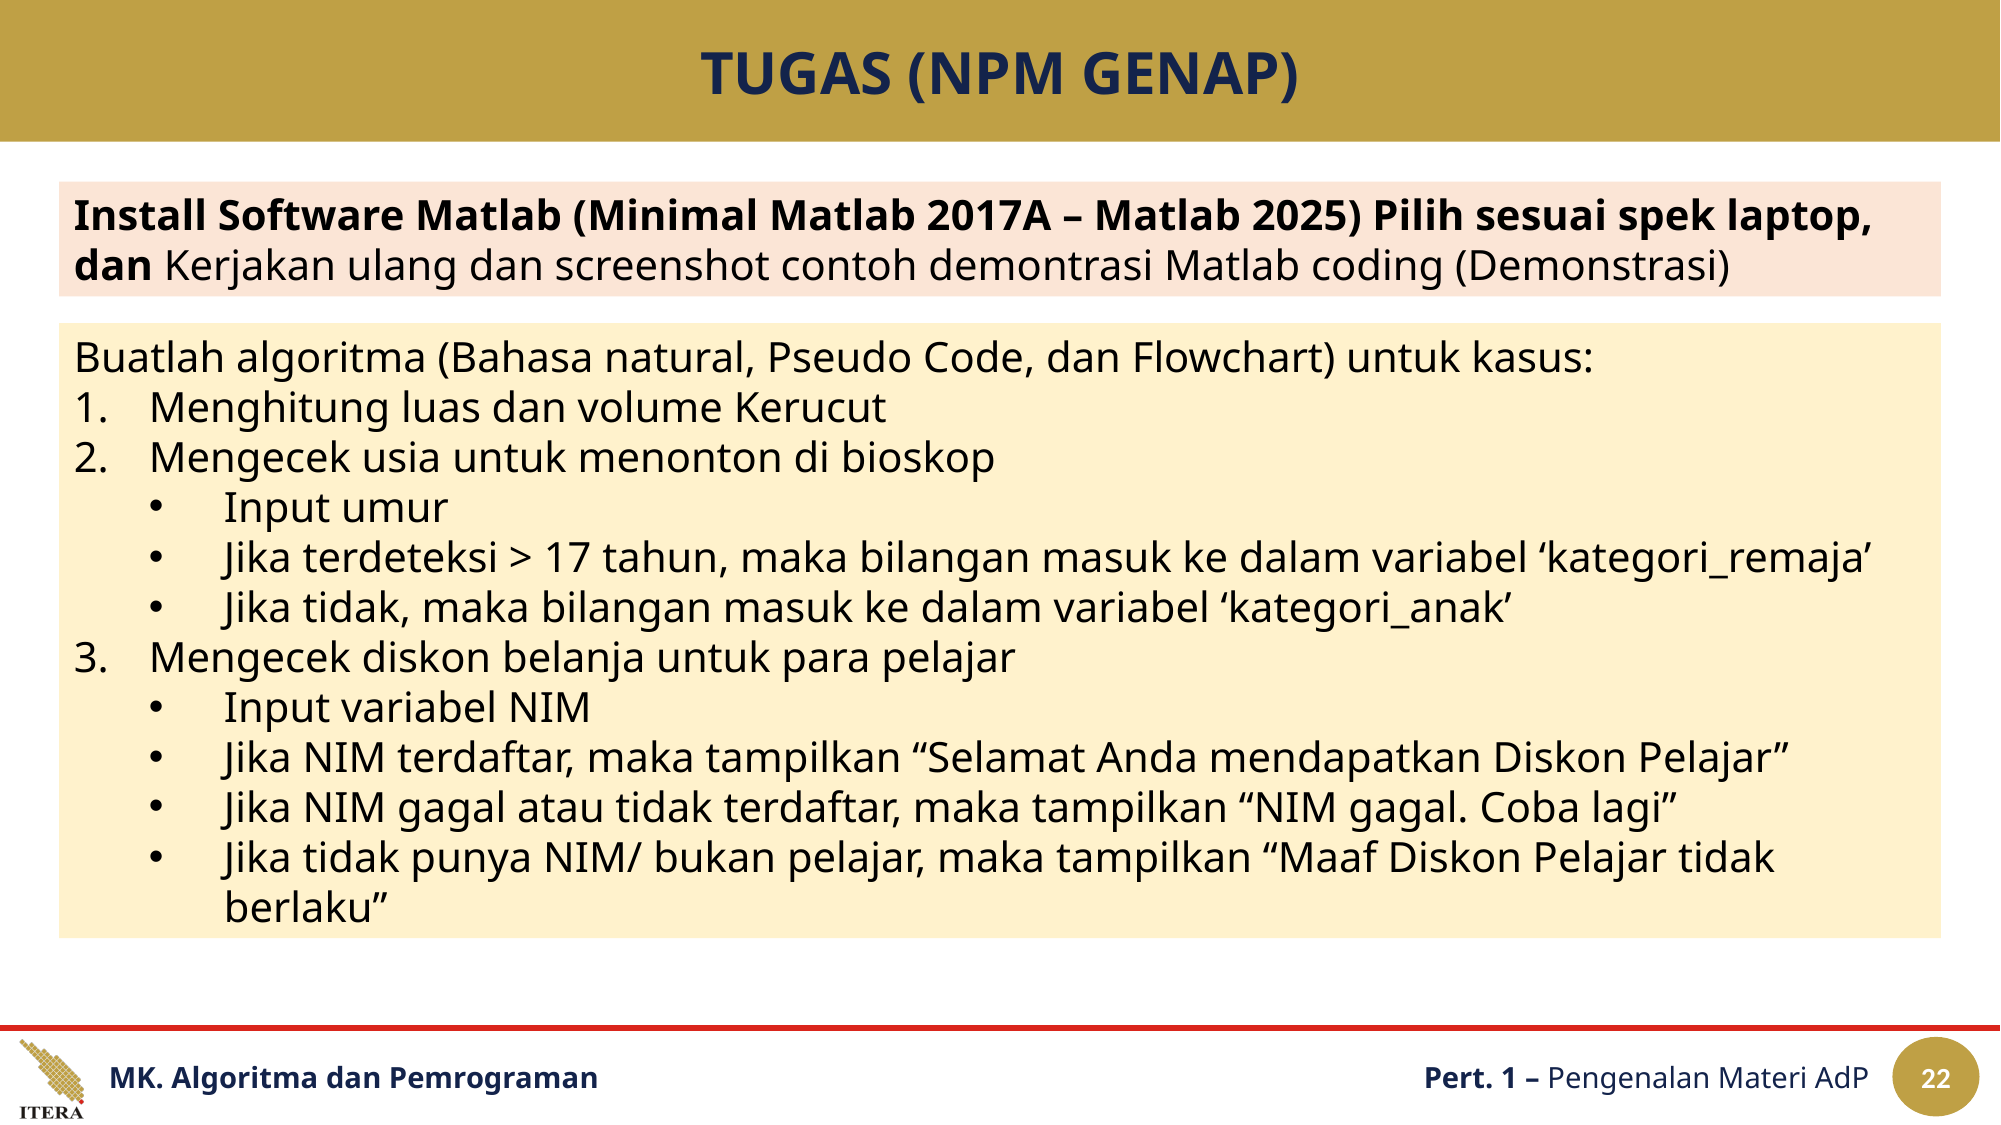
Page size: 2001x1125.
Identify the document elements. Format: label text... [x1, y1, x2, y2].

text_box Buatlah algoritma (Bahasa natural, Pseudo Code, dan Flowchart) untuk kasus: Menghitung luas dan volume Kerucut Mengecek usia untuk menonton di bioskop Input umur Jika terdeteksi > 17 tahun, maka bilangan masuk ke dalam variabel ‘kategori_remaja’ Jika tidak, maka bilangan masuk ke dalam variabel ‘kategori_anak’ Mengecek diskon belanja untuk para pelajar Input variabel NIM Jika NIM terdaftar, maka tampilkan “Selamat Anda mendapatkan Diskon Pelajar” Jika NIM gagal atau tidak terdaftar, maka tampilkan “NIM gagal. Coba lagi” Jika tidak punya NIM/ bukan pelajar, maka tampilkan “Maaf Diskon Pelajar tidak berlaku” [59, 323, 1941, 939]
text_box Install Software Matlab (Minimal Matlab 2017A – Matlab 2025) Pilih sesuai spek laptop, dan Kerjakan ulang dan screenshot contoh demontrasi Matlab coding (Demonstrasi) [59, 181, 1941, 297]
text_box TUGAS (NPM GENAP) [59, 31, 1941, 111]
text_box [0, 0, 2000, 143]
text_box MK. Algoritma dan Pemrograman [94, 1036, 888, 1117]
text_box Pert. 1 – Pengenalan Materi AdP [977, 1036, 1885, 1117]
text_box 22 [1891, 1035, 1981, 1118]
picture [9, 1036, 94, 1122]
